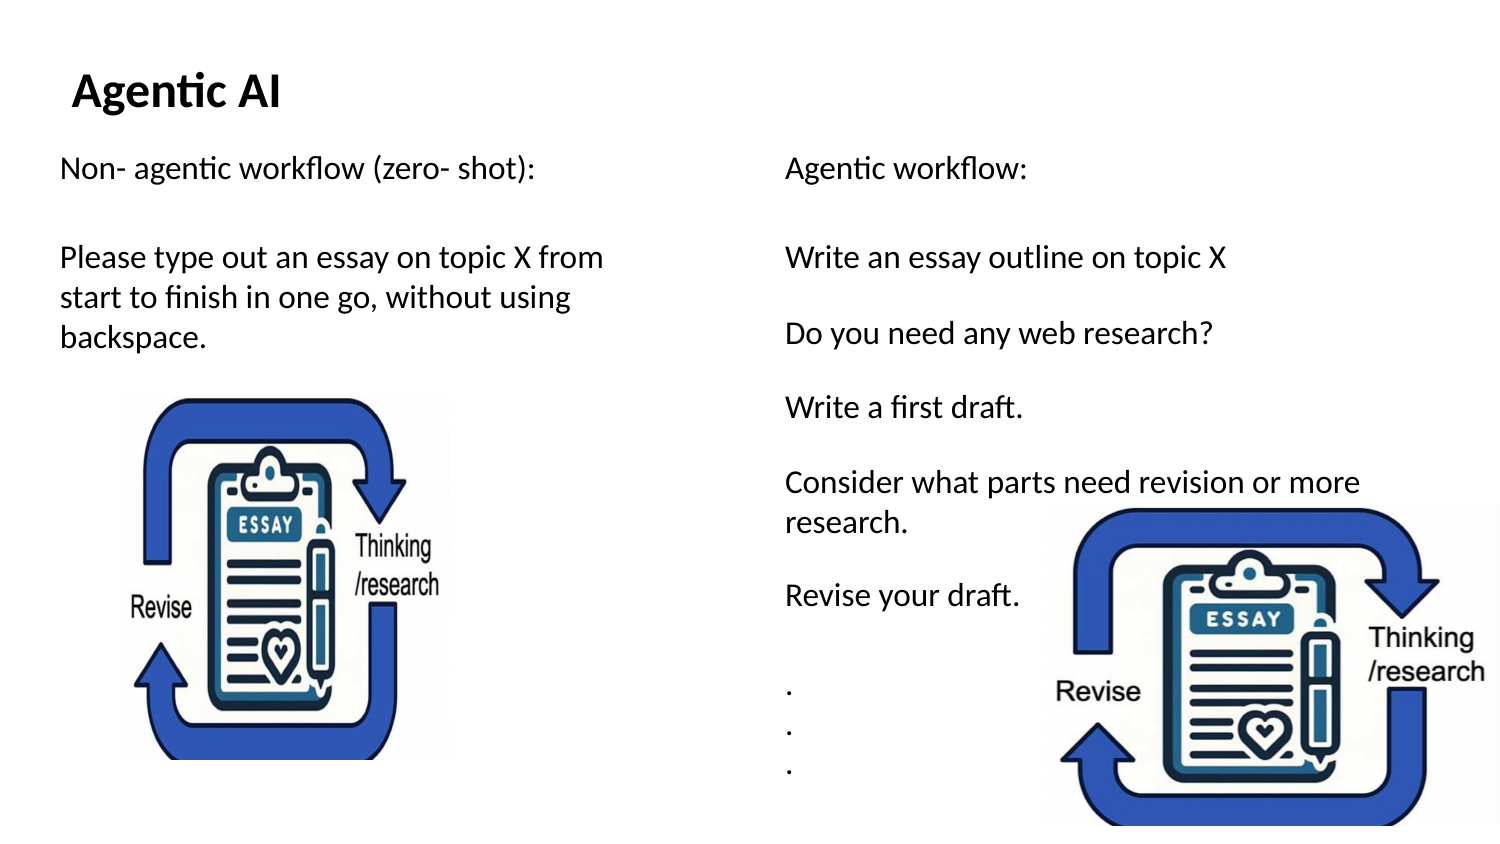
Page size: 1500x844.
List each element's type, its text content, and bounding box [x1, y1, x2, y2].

text_box Non- agentic workflow (zero- shot): [45, 138, 693, 194]
picture [122, 394, 450, 761]
text_box Write an essay outline on topic X [770, 227, 1286, 283]
text_box Agentic AI [56, 50, 355, 126]
text_box Revise your draft. [770, 565, 1039, 621]
text_box Consider what parts need revision or more research. [770, 452, 1442, 548]
text_box Do you need any web research? [770, 304, 1280, 359]
text_box Write a first draft. [770, 378, 1041, 433]
text_box ... [770, 654, 801, 789]
text_box Agentic workflow: [770, 138, 1101, 194]
text_box Please type out an essay on topic X from start to finish in one go, without using backspace. [45, 227, 687, 363]
picture [1044, 505, 1499, 826]
